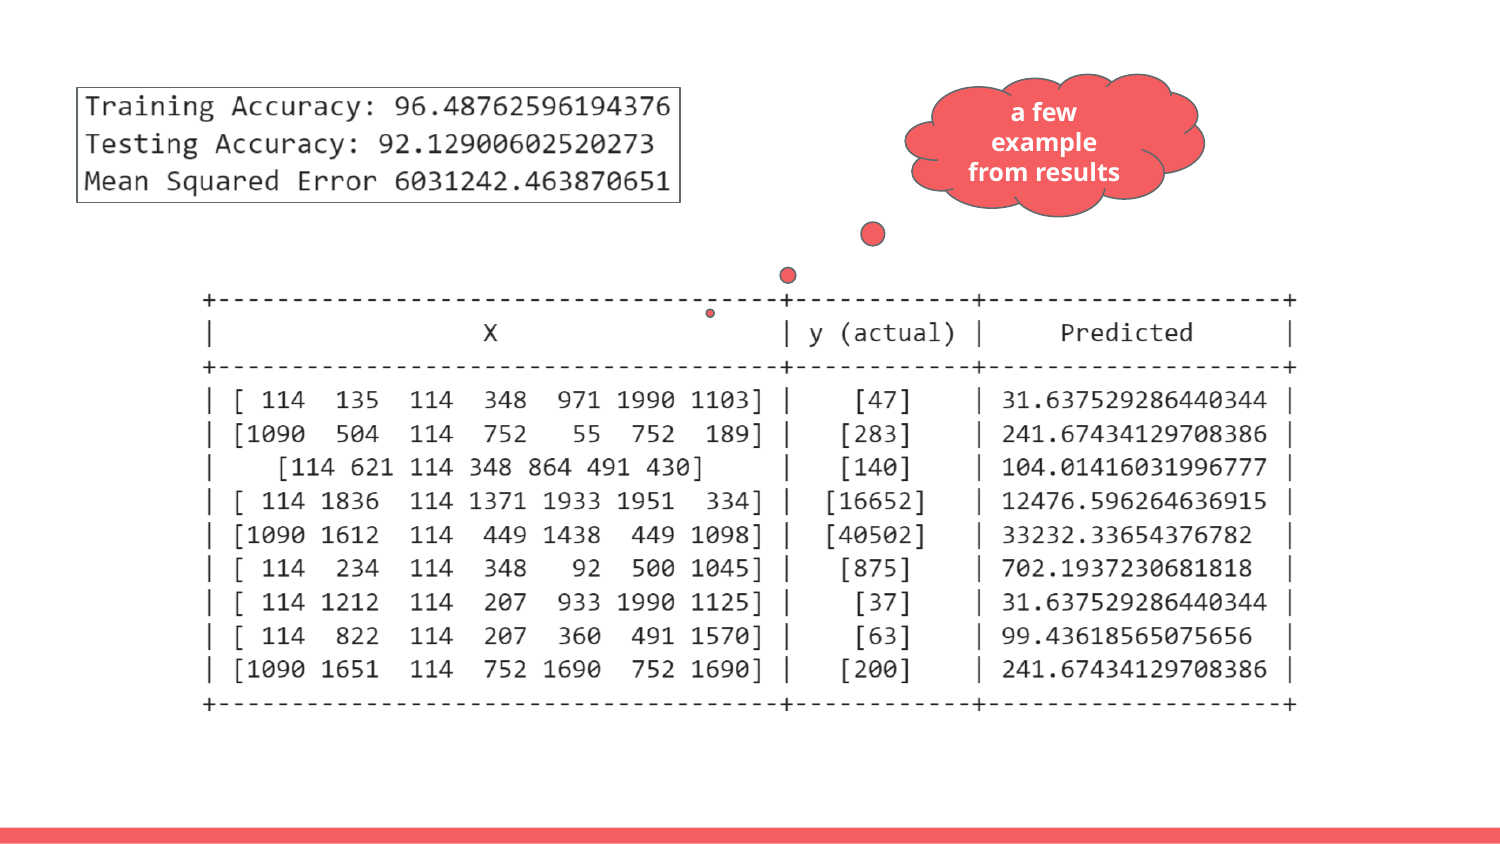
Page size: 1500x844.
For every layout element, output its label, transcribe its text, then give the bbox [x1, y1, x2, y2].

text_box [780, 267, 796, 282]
text_box a few example from results [905, 74, 1205, 217]
picture [195, 283, 1305, 715]
text_box a few example from results [861, 222, 885, 246]
picture [77, 88, 680, 203]
